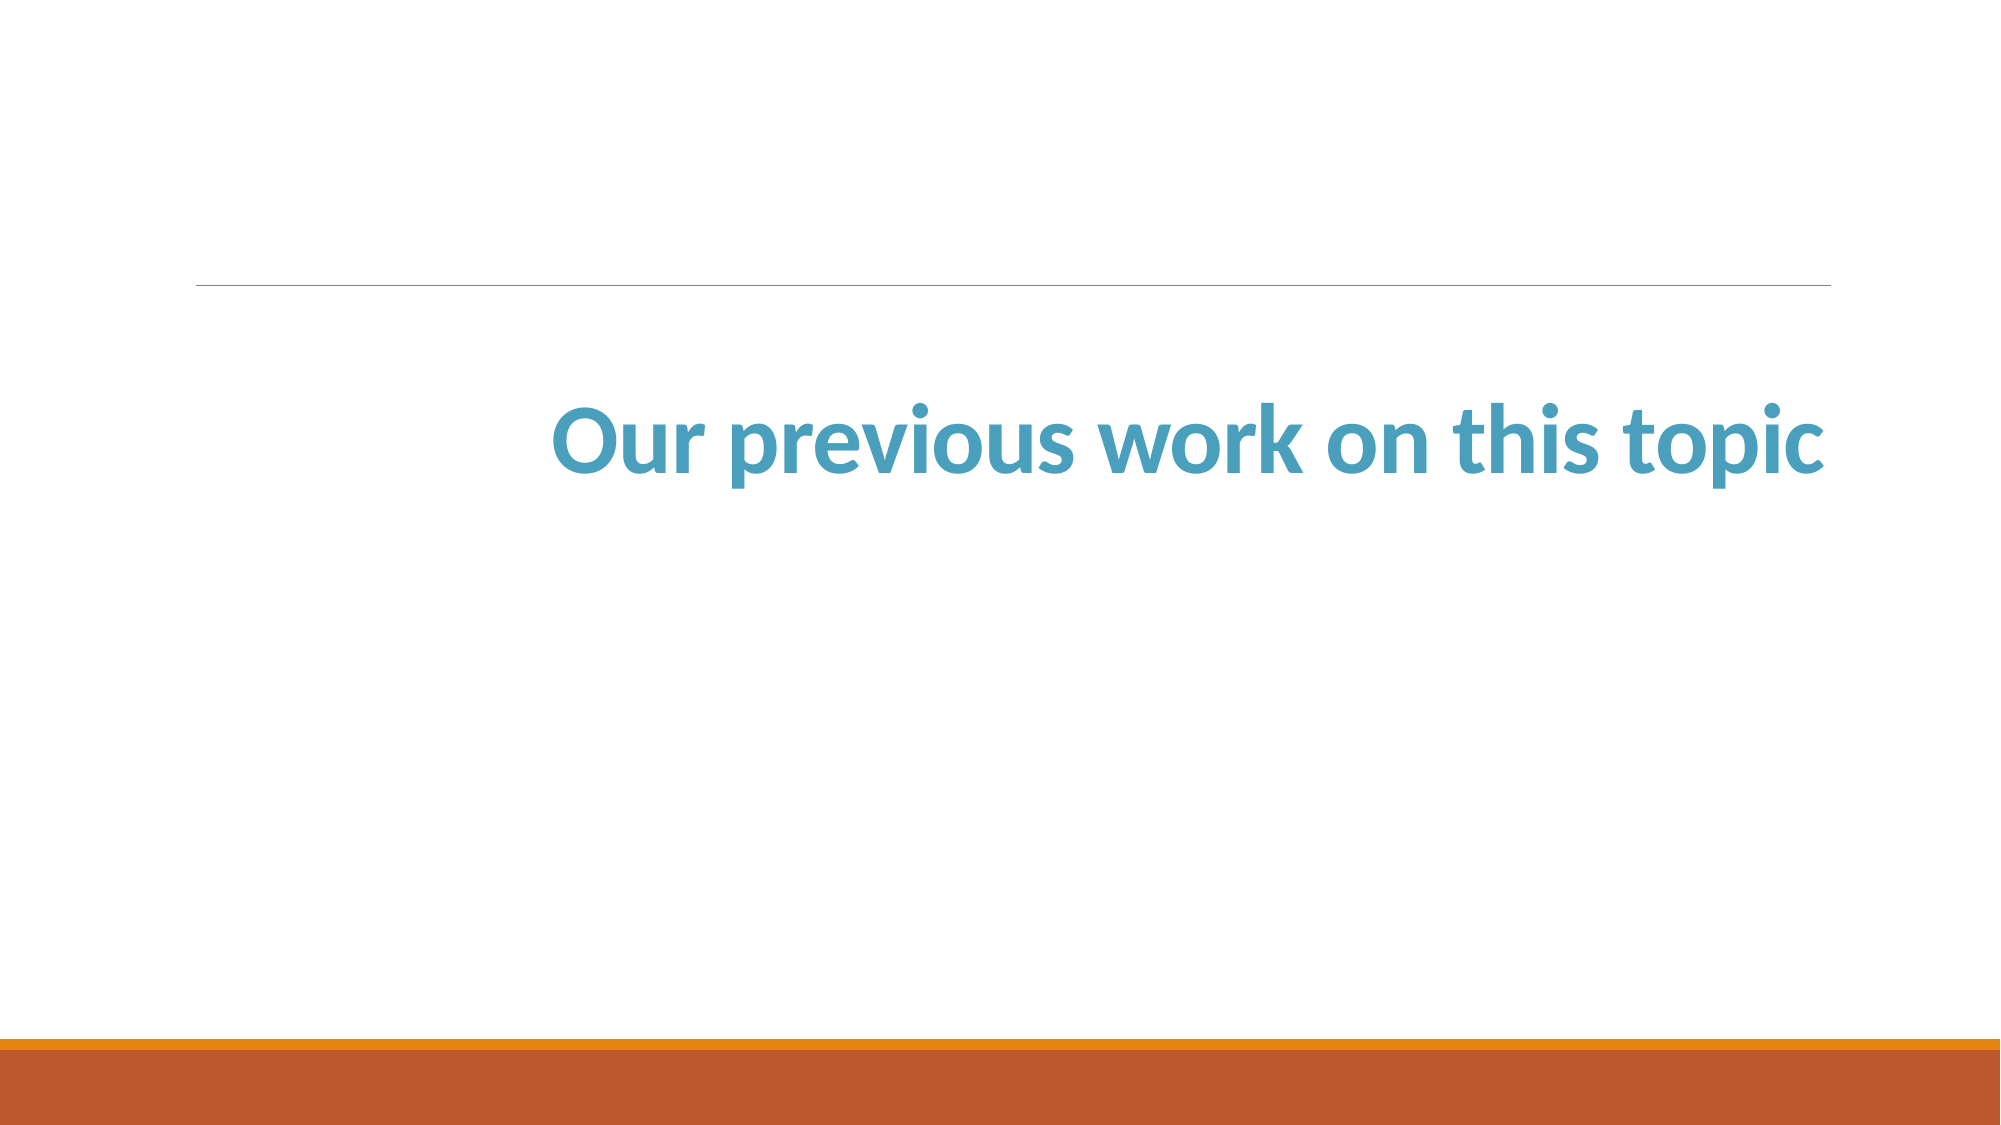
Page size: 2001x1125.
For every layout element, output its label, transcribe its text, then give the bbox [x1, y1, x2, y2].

title Our previous work on this topic [389, 318, 1841, 499]
